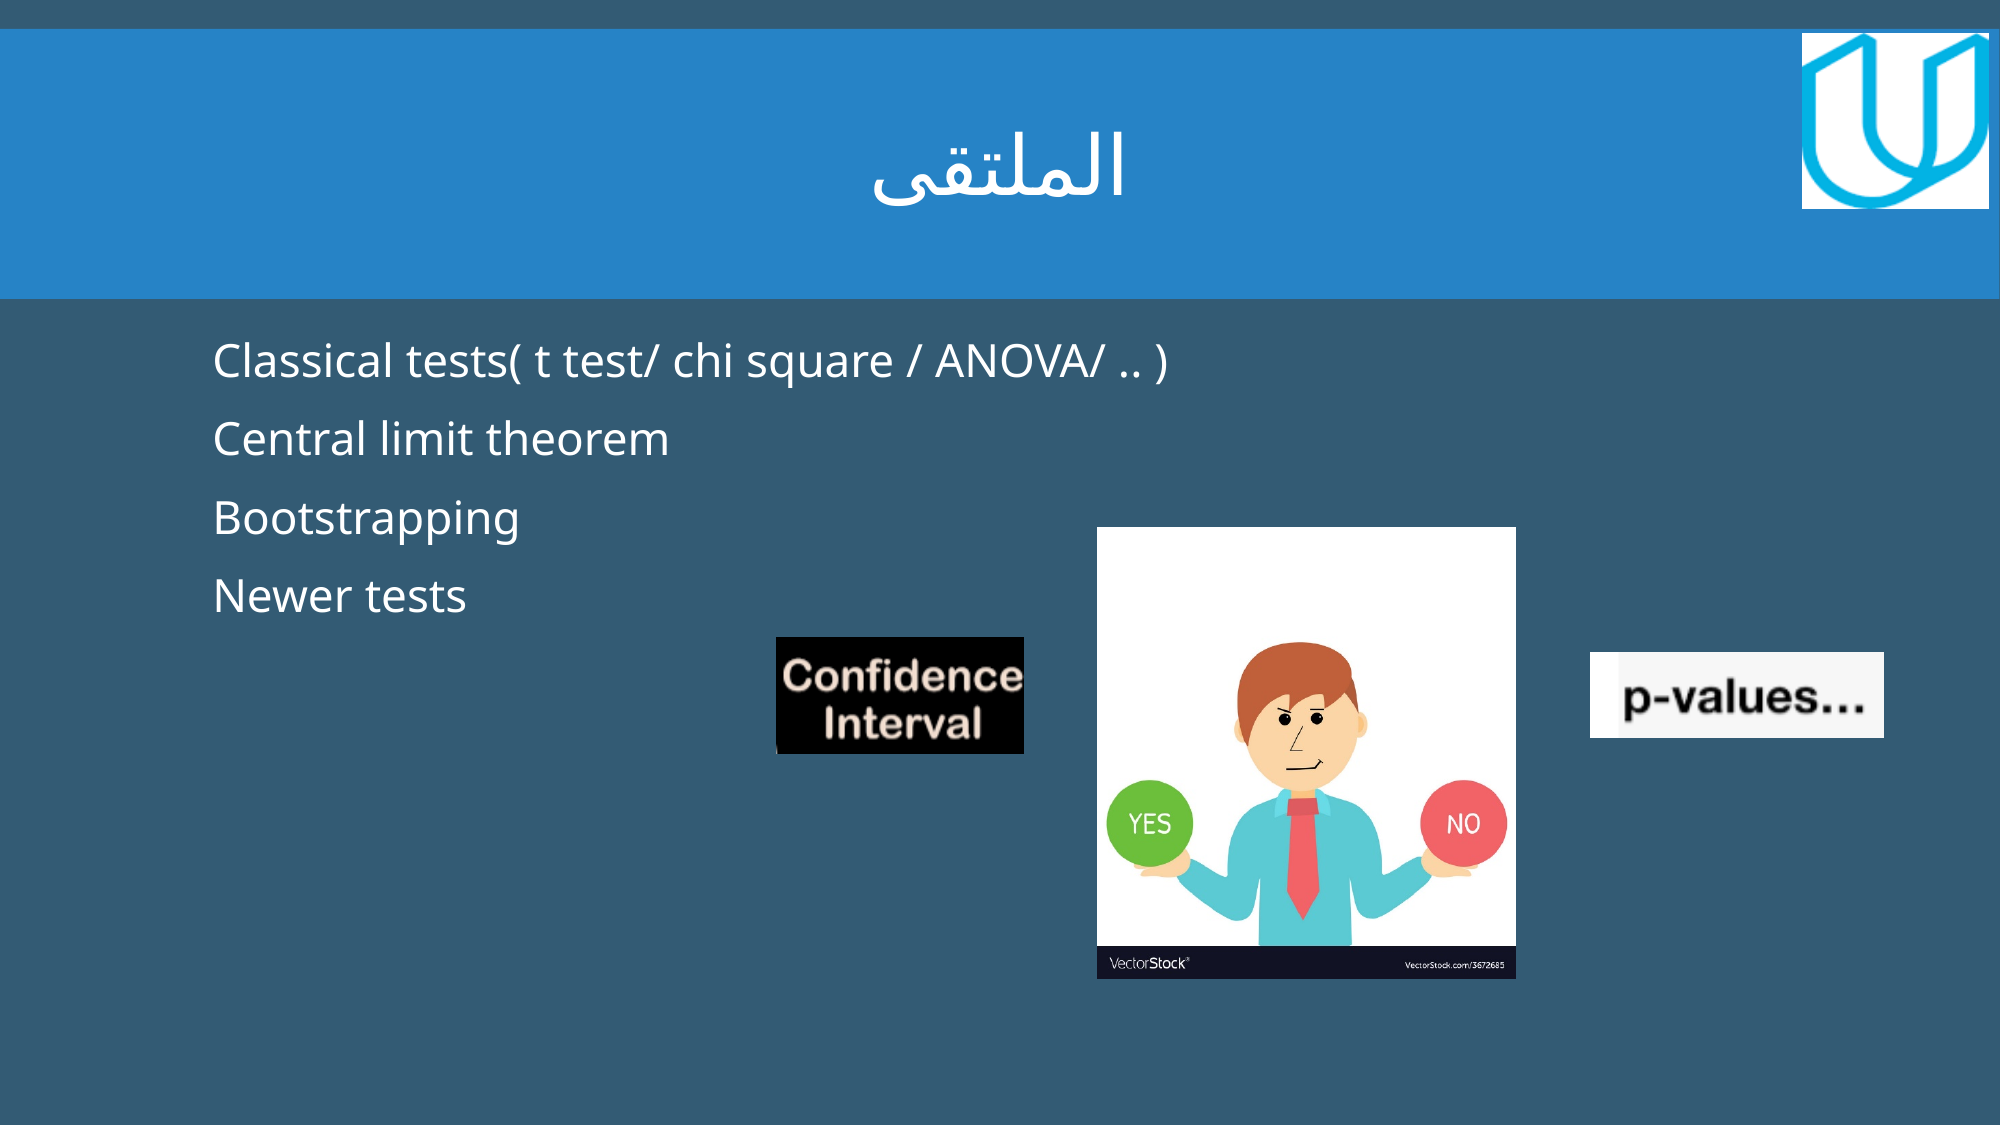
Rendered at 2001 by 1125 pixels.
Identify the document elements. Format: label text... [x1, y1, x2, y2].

picture [1803, 159, 1866, 209]
title الملتقى [197, 46, 1803, 295]
picture [1097, 526, 1517, 980]
picture [1802, 33, 1989, 167]
picture [776, 637, 1024, 754]
list Classical tests( t test/ chi square / ANOVA/ .. ) Central limit theorem Bootstrapping Newer tests [197, 329, 1803, 1020]
picture [1876, 124, 1989, 209]
picture [1816, 47, 1912, 197]
picture [1589, 652, 1884, 739]
picture [1933, 47, 1974, 167]
